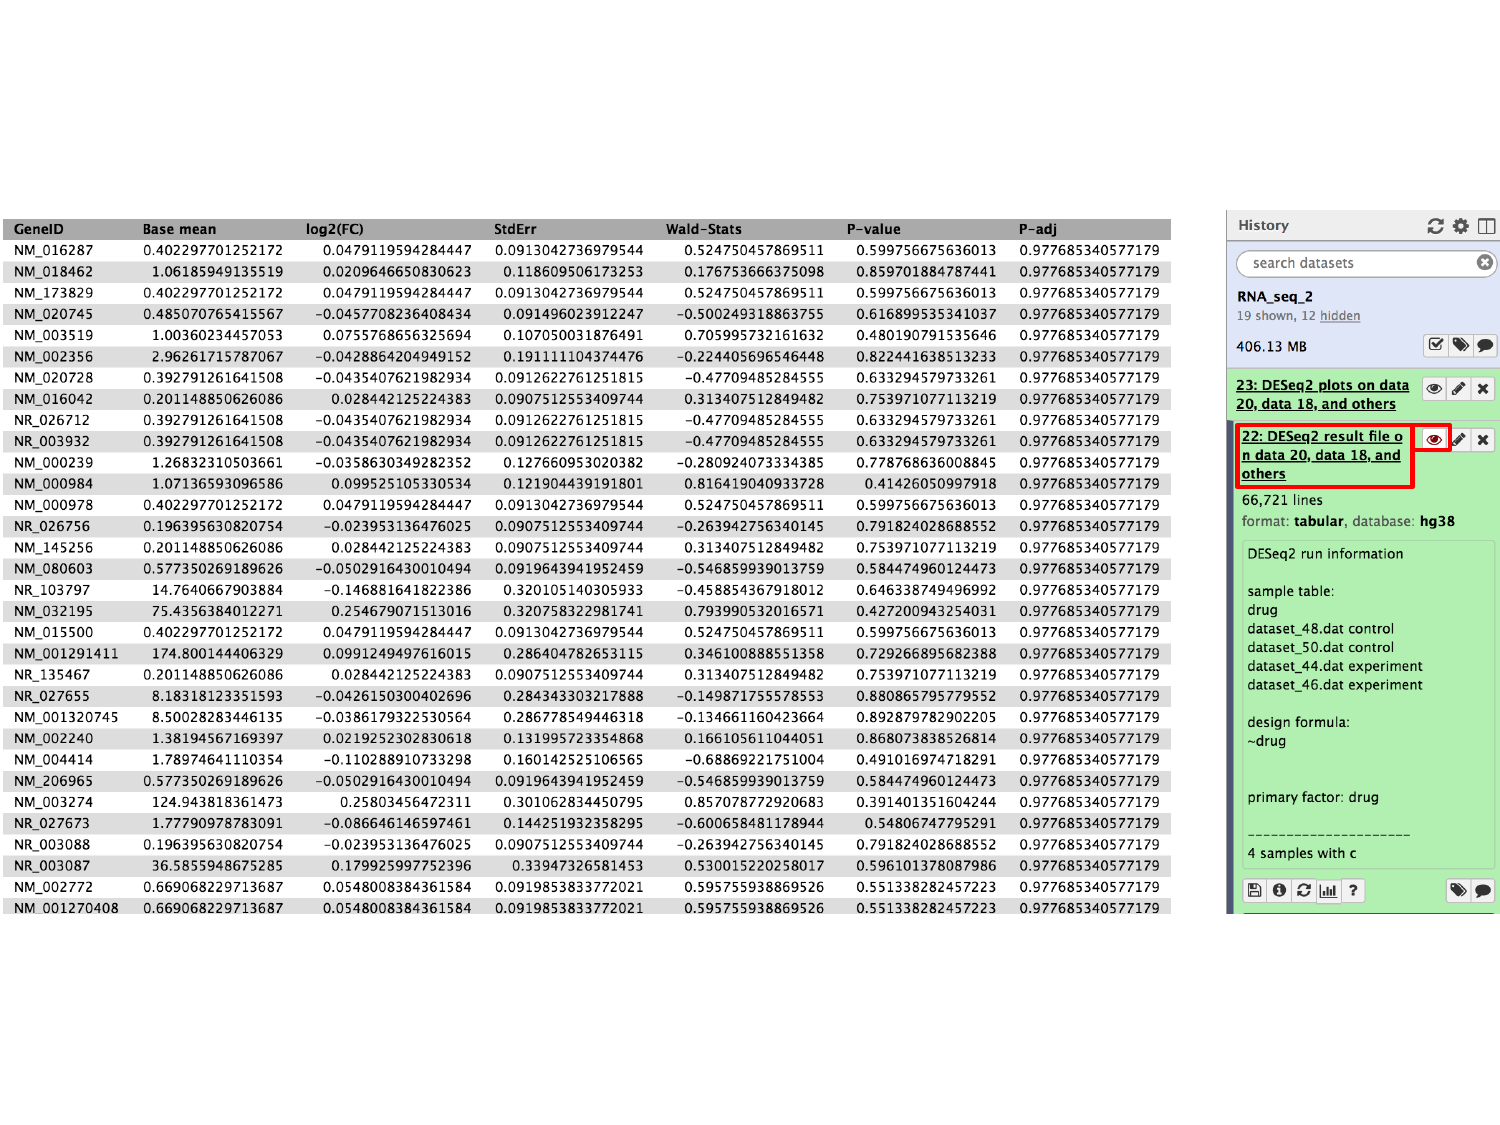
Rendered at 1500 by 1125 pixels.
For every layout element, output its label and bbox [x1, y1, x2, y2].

picture [0, 210, 1500, 914]
